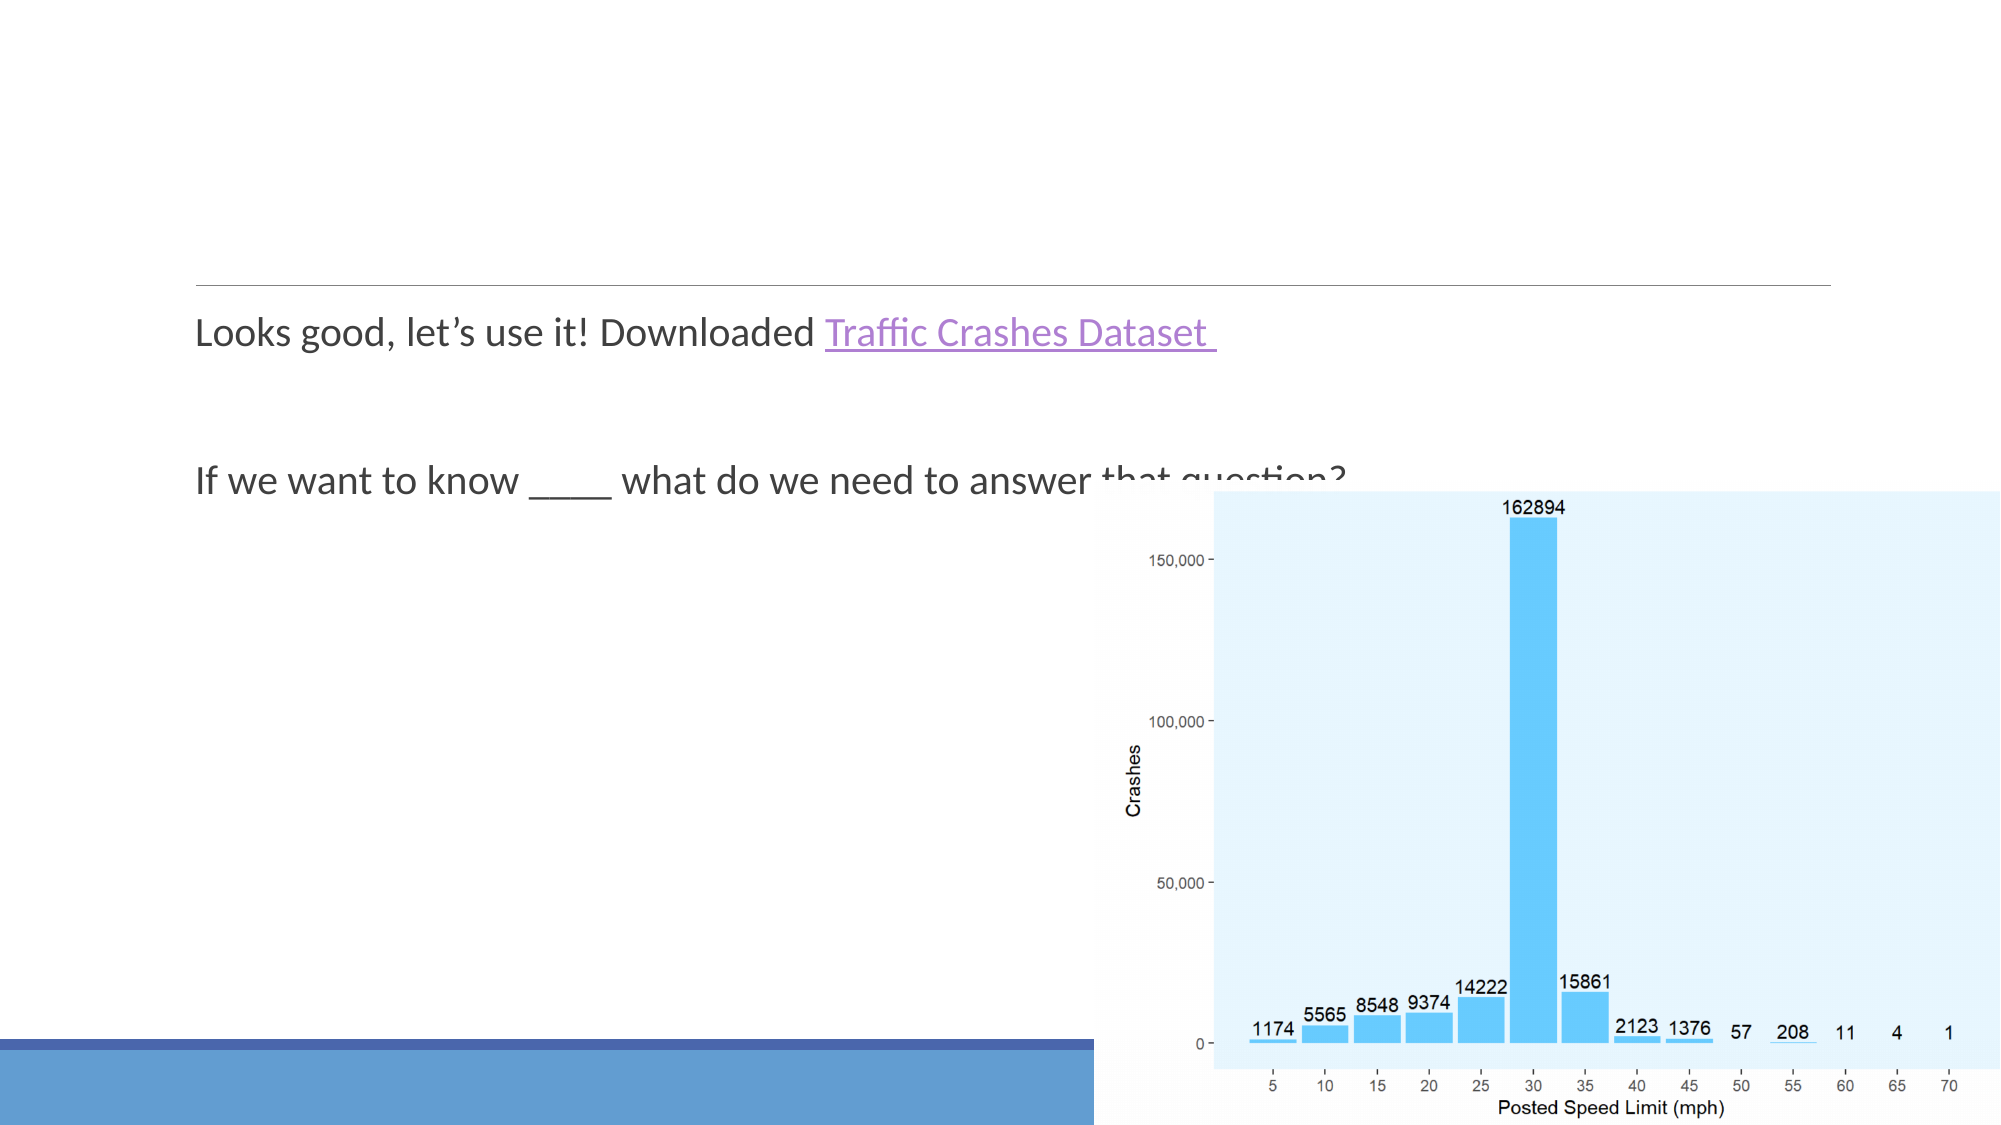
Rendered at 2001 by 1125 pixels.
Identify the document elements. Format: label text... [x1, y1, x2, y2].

list Looks good, let’s use it! Downloaded Traffic Crashes Dataset If we want to know ____ what do we need to answer that question? [180, 302, 1793, 963]
picture [1093, 480, 2000, 1125]
